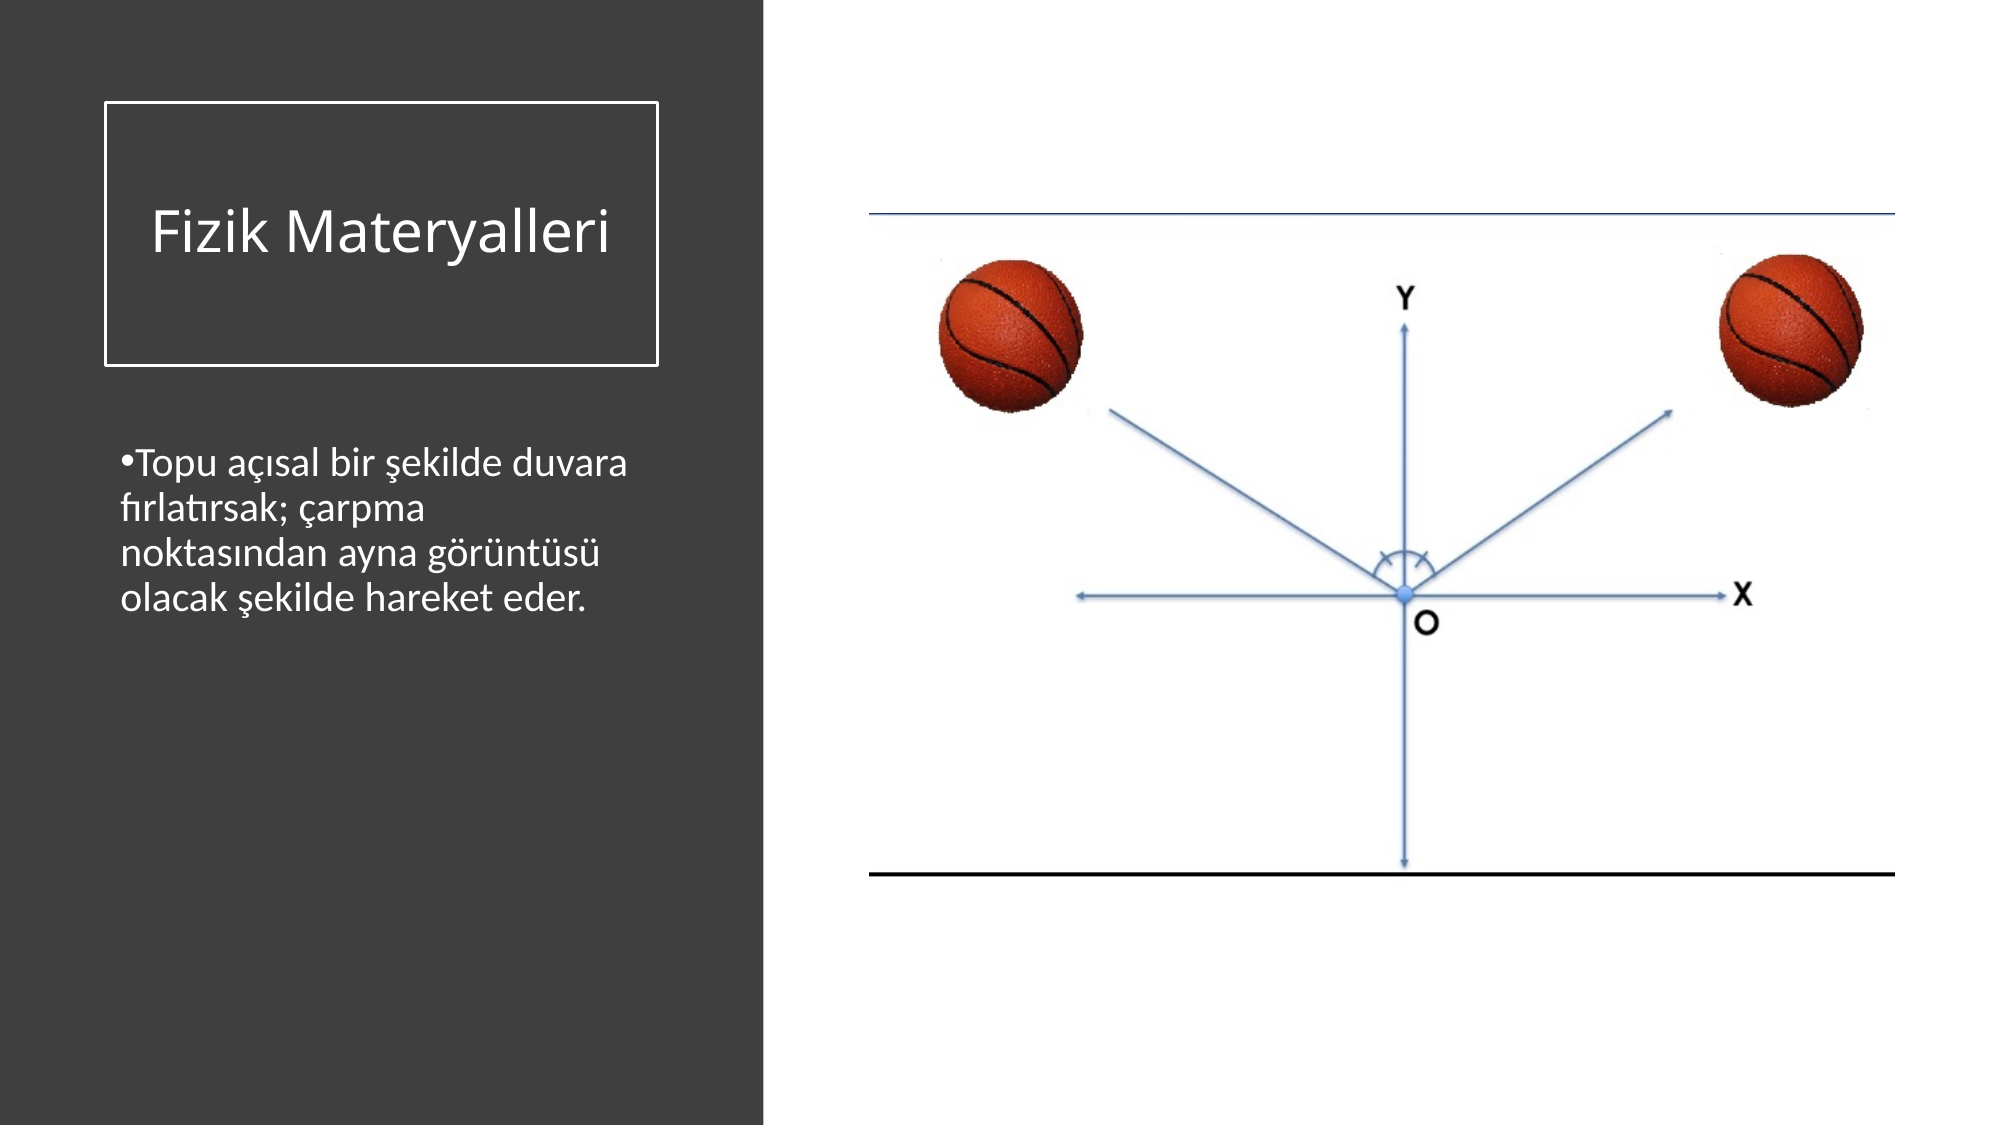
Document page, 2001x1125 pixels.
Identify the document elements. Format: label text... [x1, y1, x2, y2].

title Fizik Materyalleri [105, 102, 658, 366]
text_box [0, 0, 764, 1125]
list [869, 213, 1895, 886]
text_box Topu açısal bir şekilde duvara fırlatırsak; çarpma noktasından ayna görüntüsü olacak şekilde hareket eder. [105, 432, 658, 993]
